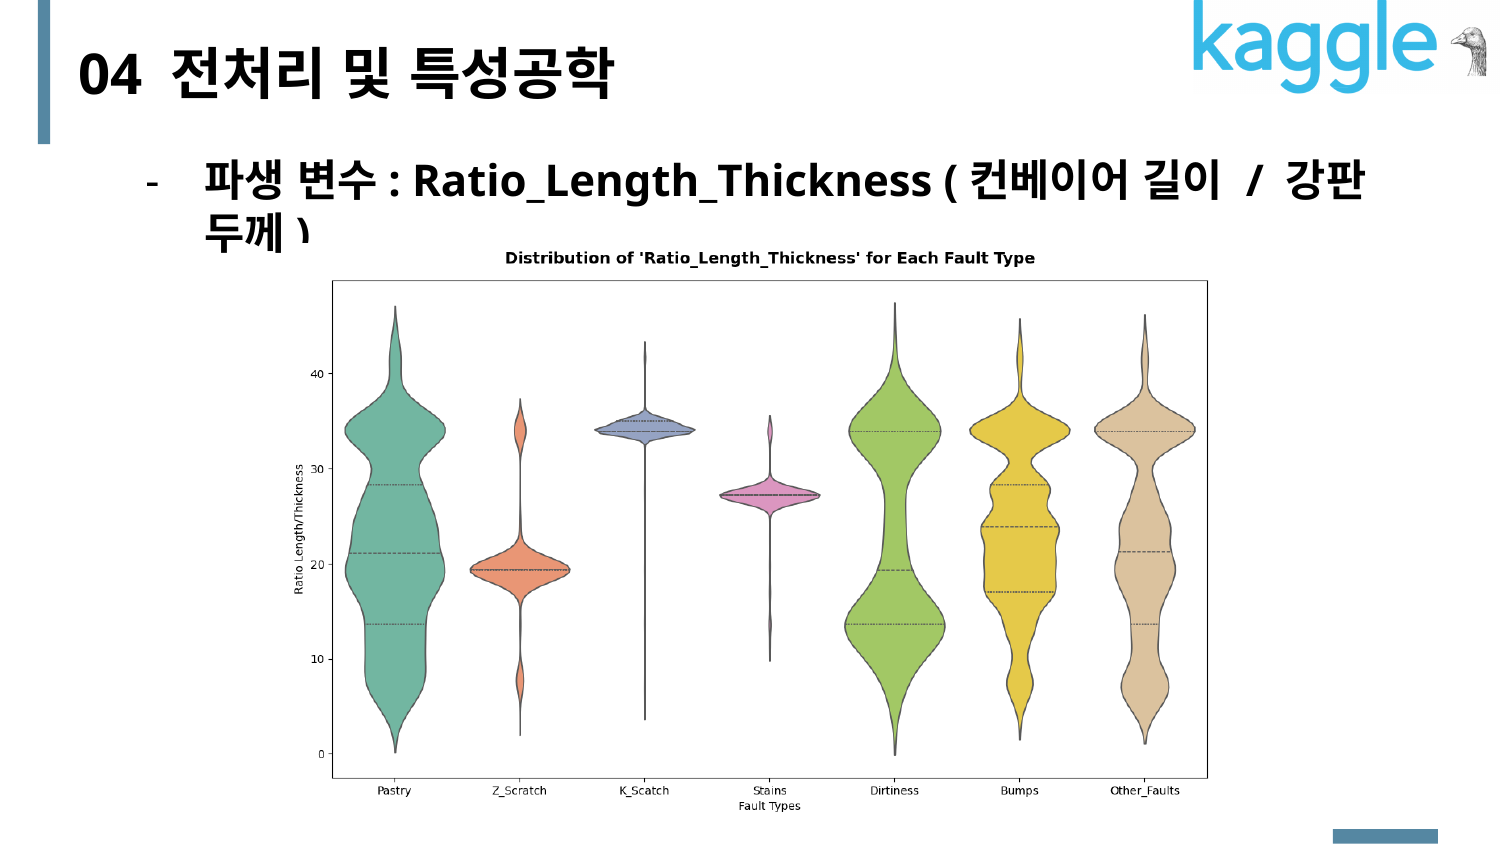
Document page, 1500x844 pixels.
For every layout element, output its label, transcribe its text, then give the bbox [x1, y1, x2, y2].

picture [1193, 0, 1500, 94]
text_box [1332, 829, 1438, 844]
text_box 파생 변수: Ratio_Length_Thickness (컨베이어 길이 / 강판 두께) [114, 138, 1405, 218]
picture [285, 243, 1214, 821]
text_box 전처리 및 특성공학 [159, 32, 738, 112]
text_box [37, 0, 51, 145]
text_box 04 [67, 32, 159, 112]
